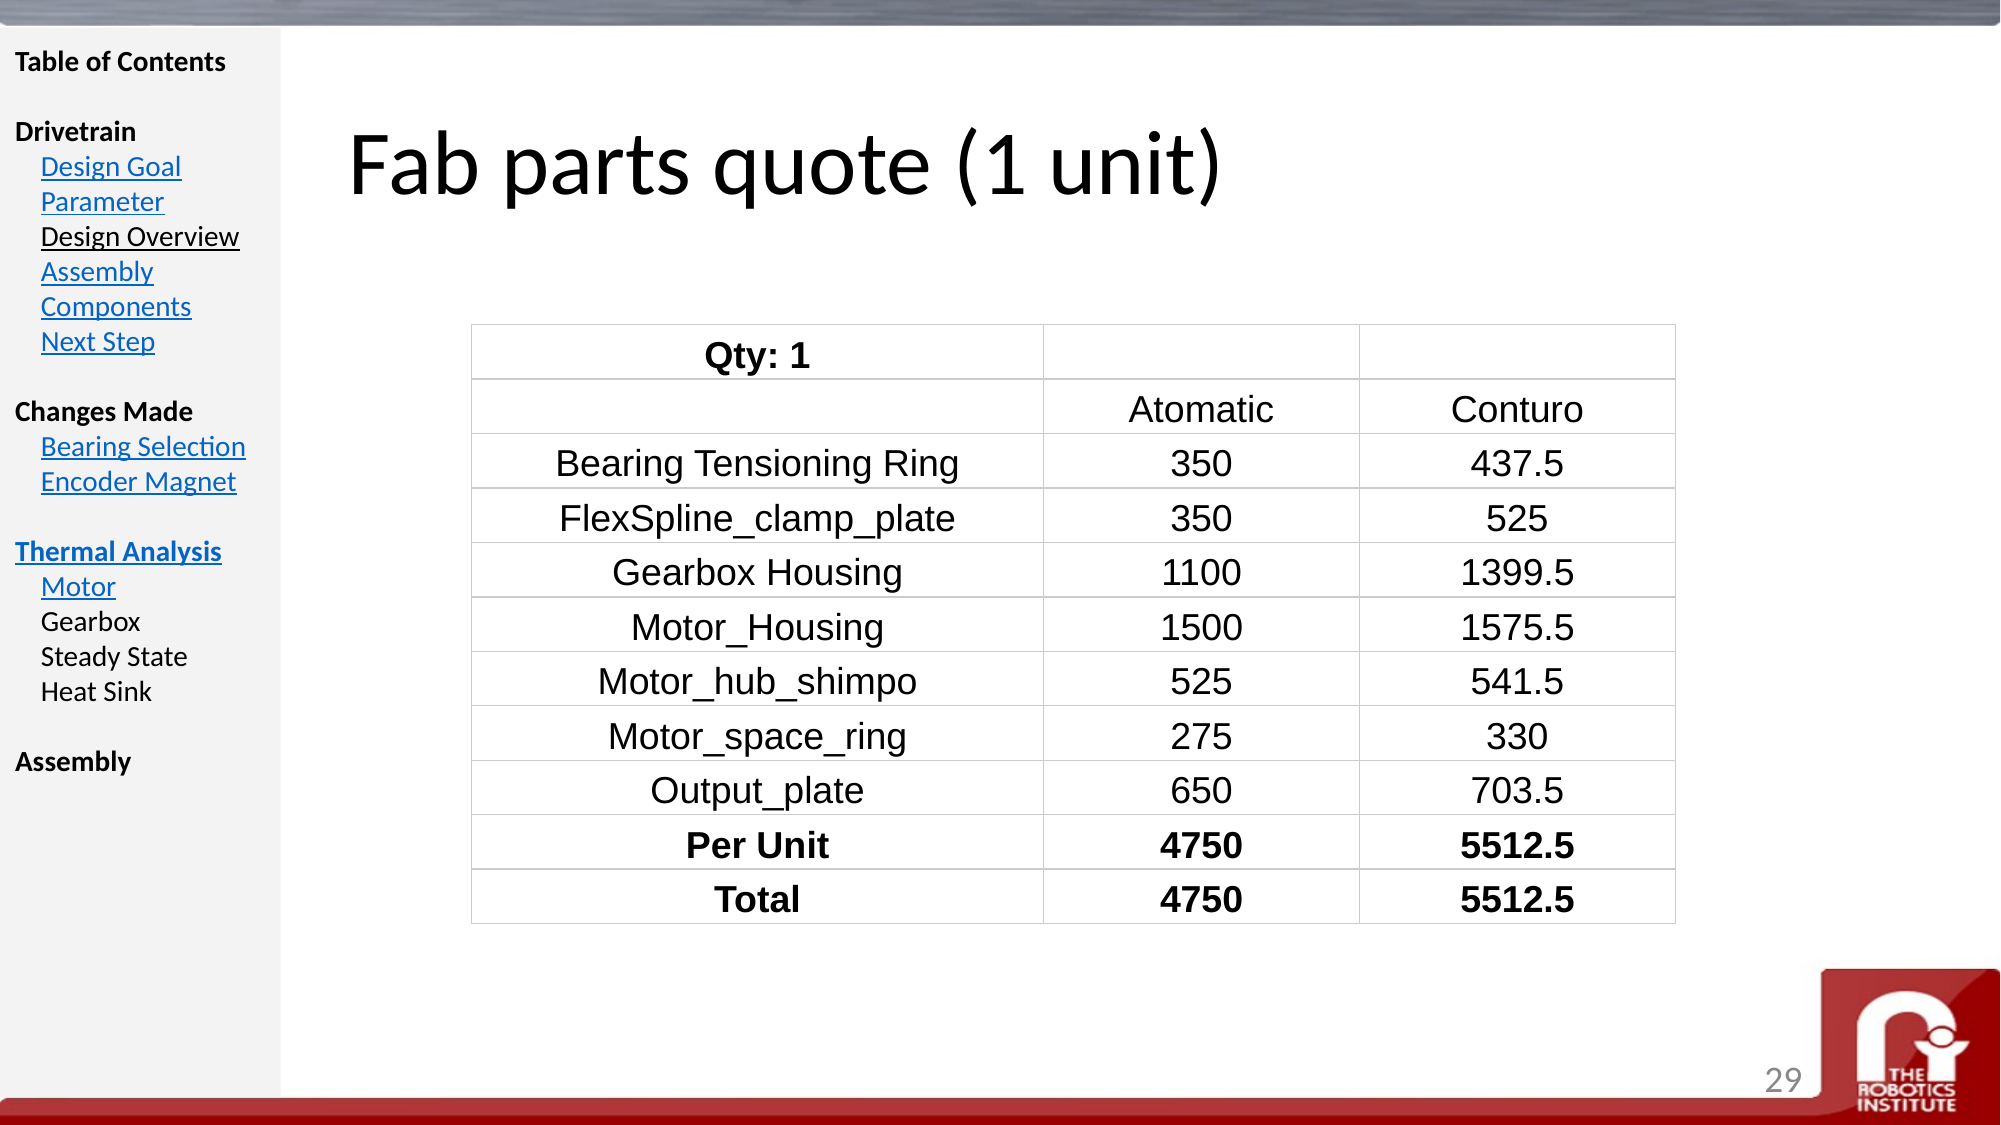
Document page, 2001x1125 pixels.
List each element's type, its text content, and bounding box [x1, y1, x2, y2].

table_cell 350 [1044, 489, 1359, 542]
table_cell Motor_Housing [472, 598, 1043, 651]
picture [0, 0, 2001, 1125]
table_cell [472, 380, 1043, 433]
table_cell 650 [1044, 761, 1359, 814]
table_cell 525 [1360, 489, 1675, 542]
table_cell Motor_hub_shimpo [472, 652, 1043, 705]
table_cell 330 [1360, 706, 1675, 760]
table_cell 437.5 [1360, 434, 1675, 487]
table_cell 4750 [1044, 815, 1359, 868]
table_cell 525 [1044, 652, 1359, 705]
table_cell 5512.5 [1360, 870, 1675, 923]
table_cell Gearbox Housing [472, 543, 1043, 596]
table_header [1360, 325, 1675, 378]
table_cell 350 [1044, 434, 1359, 487]
table_cell FlexSpline_clamp_plate [472, 489, 1043, 542]
table_cell Atomatic [1044, 380, 1359, 433]
table_cell Total [472, 870, 1043, 923]
table_cell Conturo [1360, 380, 1675, 433]
table_cell 1100 [1044, 543, 1359, 596]
table_cell 275 [1044, 706, 1359, 760]
slide_number ‹#› [1367, 1047, 1818, 1108]
table_cell Output_plate [472, 761, 1043, 814]
table_cell 541.5 [1360, 652, 1675, 705]
table_header [1044, 325, 1359, 378]
table_cell Motor_space_ring [472, 706, 1043, 760]
table_cell 5512.5 [1360, 815, 1675, 868]
table_cell 1500 [1044, 598, 1359, 651]
title Fab parts quote (1 unit) [333, 56, 1840, 274]
table_header Qty: 1 [472, 325, 1043, 378]
table_cell 703.5 [1360, 761, 1675, 814]
table_cell Per Unit [472, 815, 1043, 868]
table_cell 1575.5 [1360, 598, 1675, 651]
table_cell 1399.5 [1360, 543, 1675, 596]
table_cell 4750 [1044, 870, 1359, 923]
table_cell Bearing Tensioning Ring [472, 434, 1043, 487]
